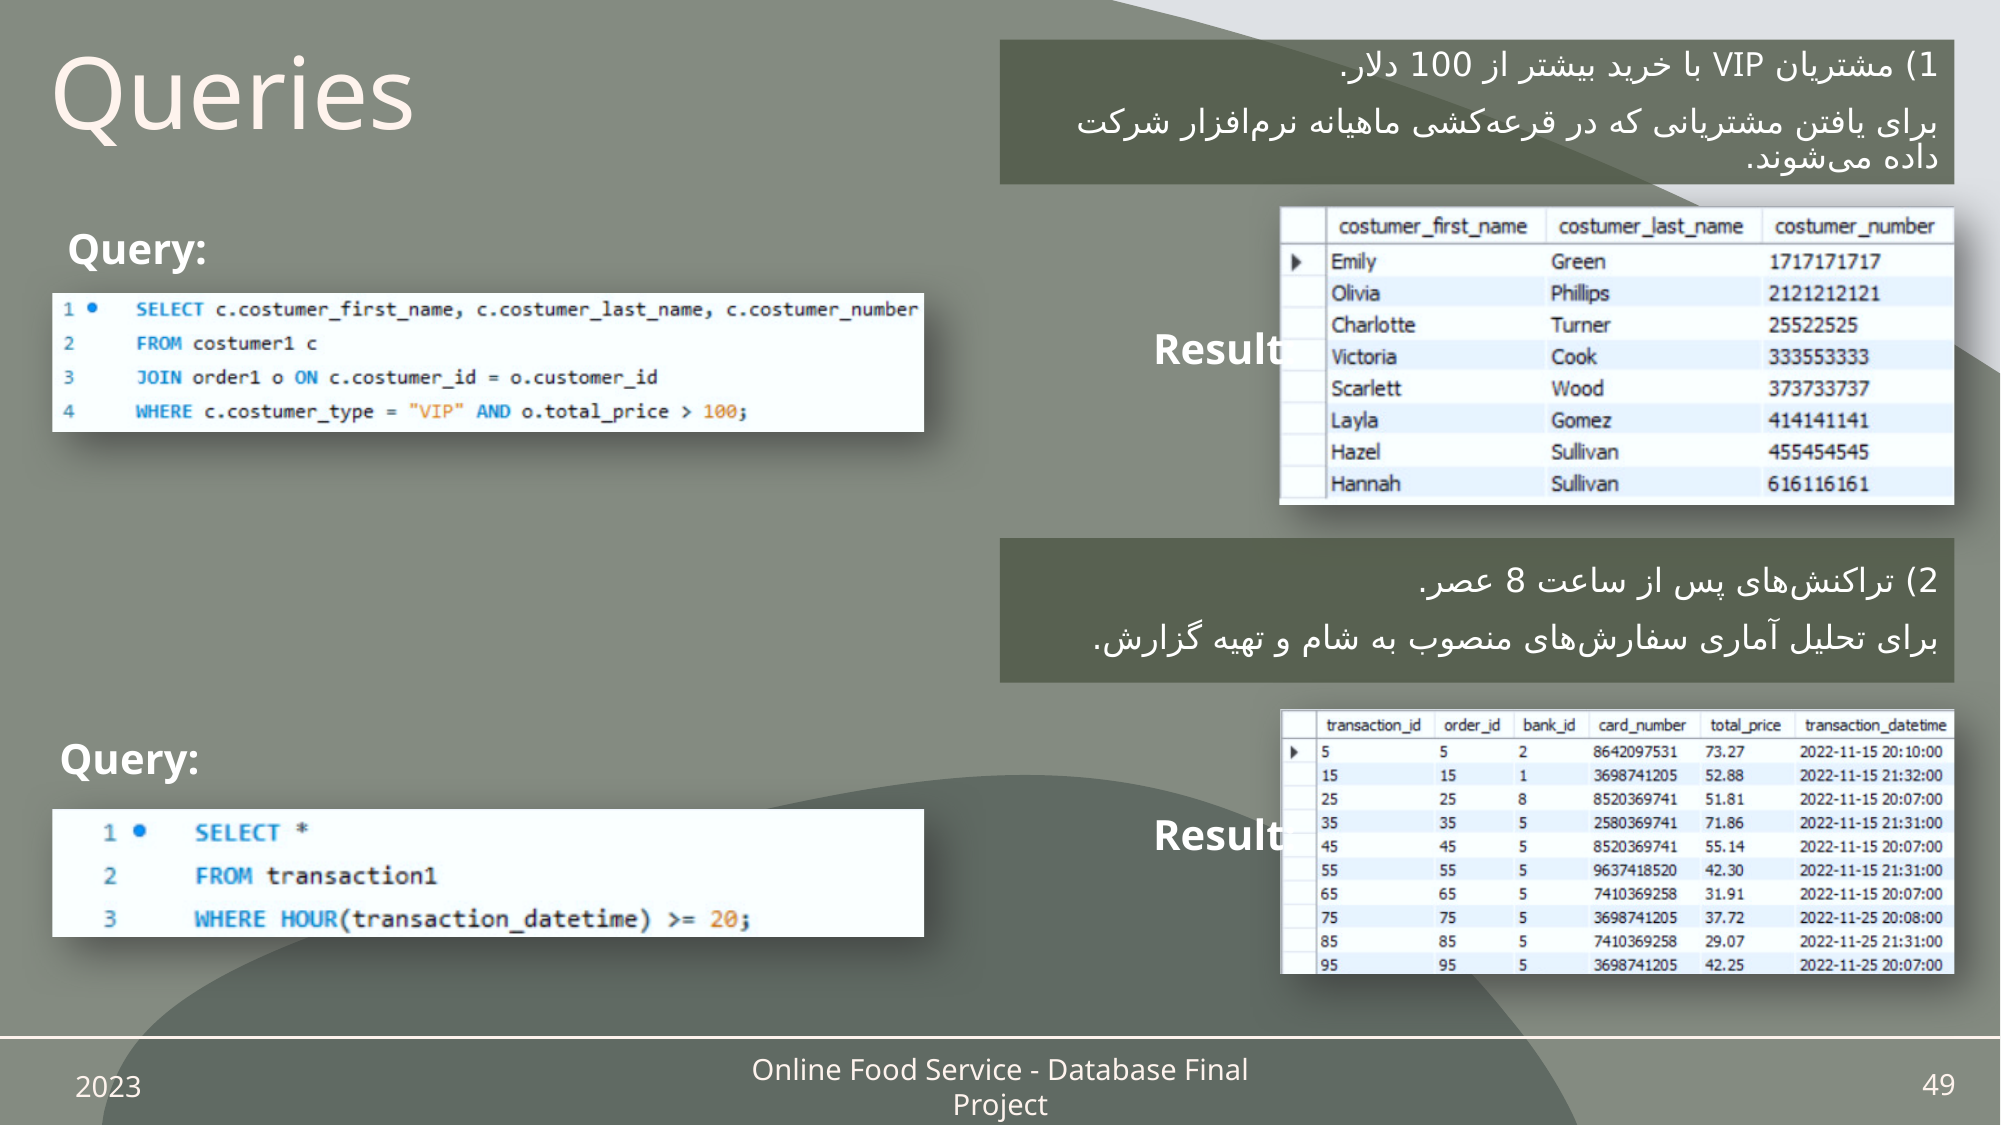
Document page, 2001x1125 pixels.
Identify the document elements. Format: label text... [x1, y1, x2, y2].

footer Online Food Service - Database Final Project [718, 1060, 1283, 1112]
picture [52, 809, 925, 937]
title Queries [34, 41, 999, 153]
text_box Query: [44, 725, 222, 807]
text_box Query: [52, 215, 230, 293]
picture [1280, 709, 1955, 974]
text_box Result: [1138, 314, 1279, 396]
picture [1279, 206, 1955, 505]
text_box Result: [1138, 801, 1280, 882]
picture [52, 293, 925, 432]
slide_number 49 [1808, 1060, 1971, 1112]
text_box 2) تراکنش‌های پس از ساعت 8 عصر. برای تحلیل آماری سفارش‌های منصوب به شام و تهیه گزارش. [999, 538, 1955, 683]
list 1) مشتریان VIP با خرید بیشتر از 100 دلار. برای یافتن مشتریانی که در قرعه‌کشی ماهیانه نرم‌افزار شرکت داده می‌شوند. [999, 39, 1955, 185]
slide_number 2023 [60, 1060, 222, 1112]
